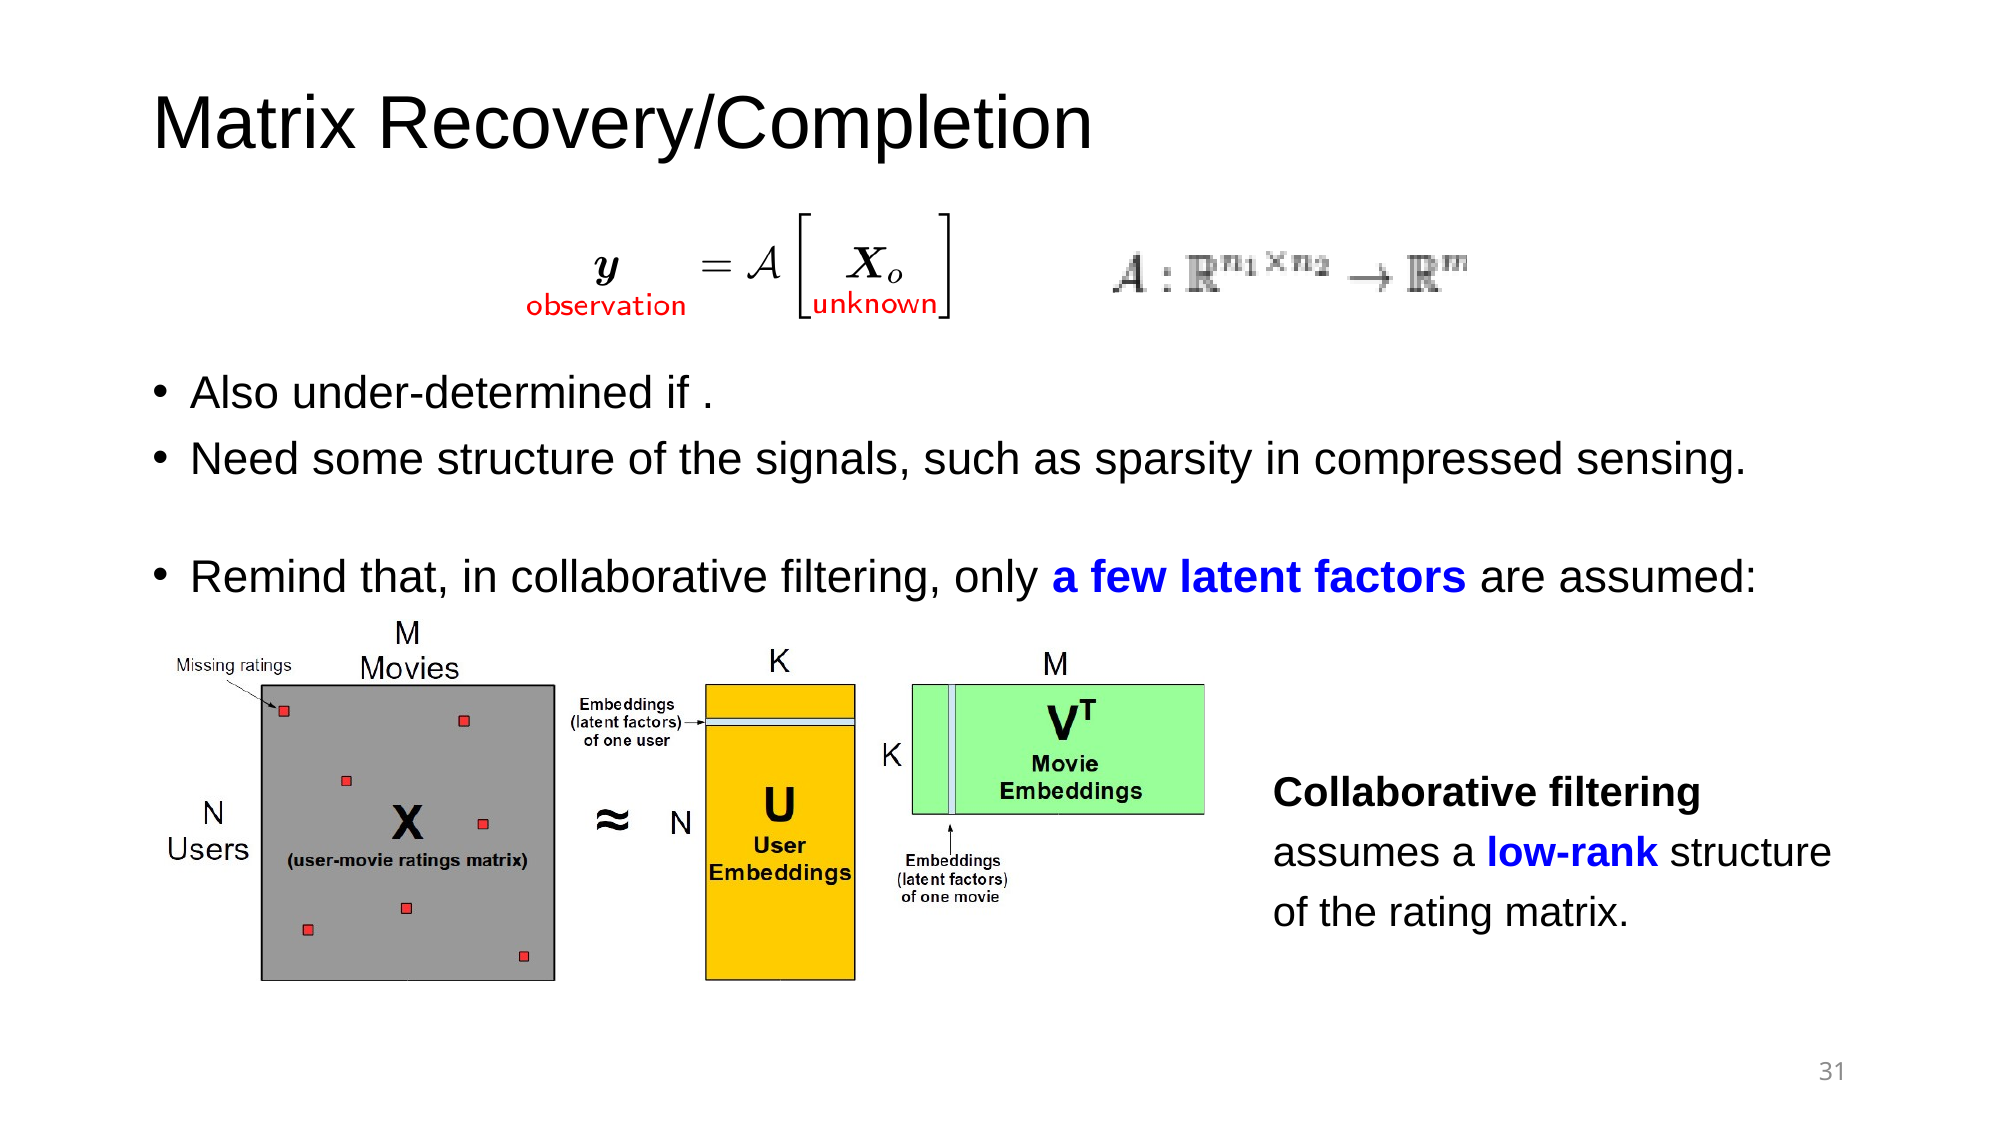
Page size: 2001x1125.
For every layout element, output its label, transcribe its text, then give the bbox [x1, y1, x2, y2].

slide_number 31 [1412, 1042, 1863, 1103]
picture [1112, 251, 1467, 293]
picture [513, 205, 964, 328]
text_box [164, 619, 1205, 981]
text_box Collaborative filtering assumes a low-rank structure of the rating matrix. [1258, 747, 1863, 943]
title Matrix Recovery/Completion [137, 59, 1863, 189]
